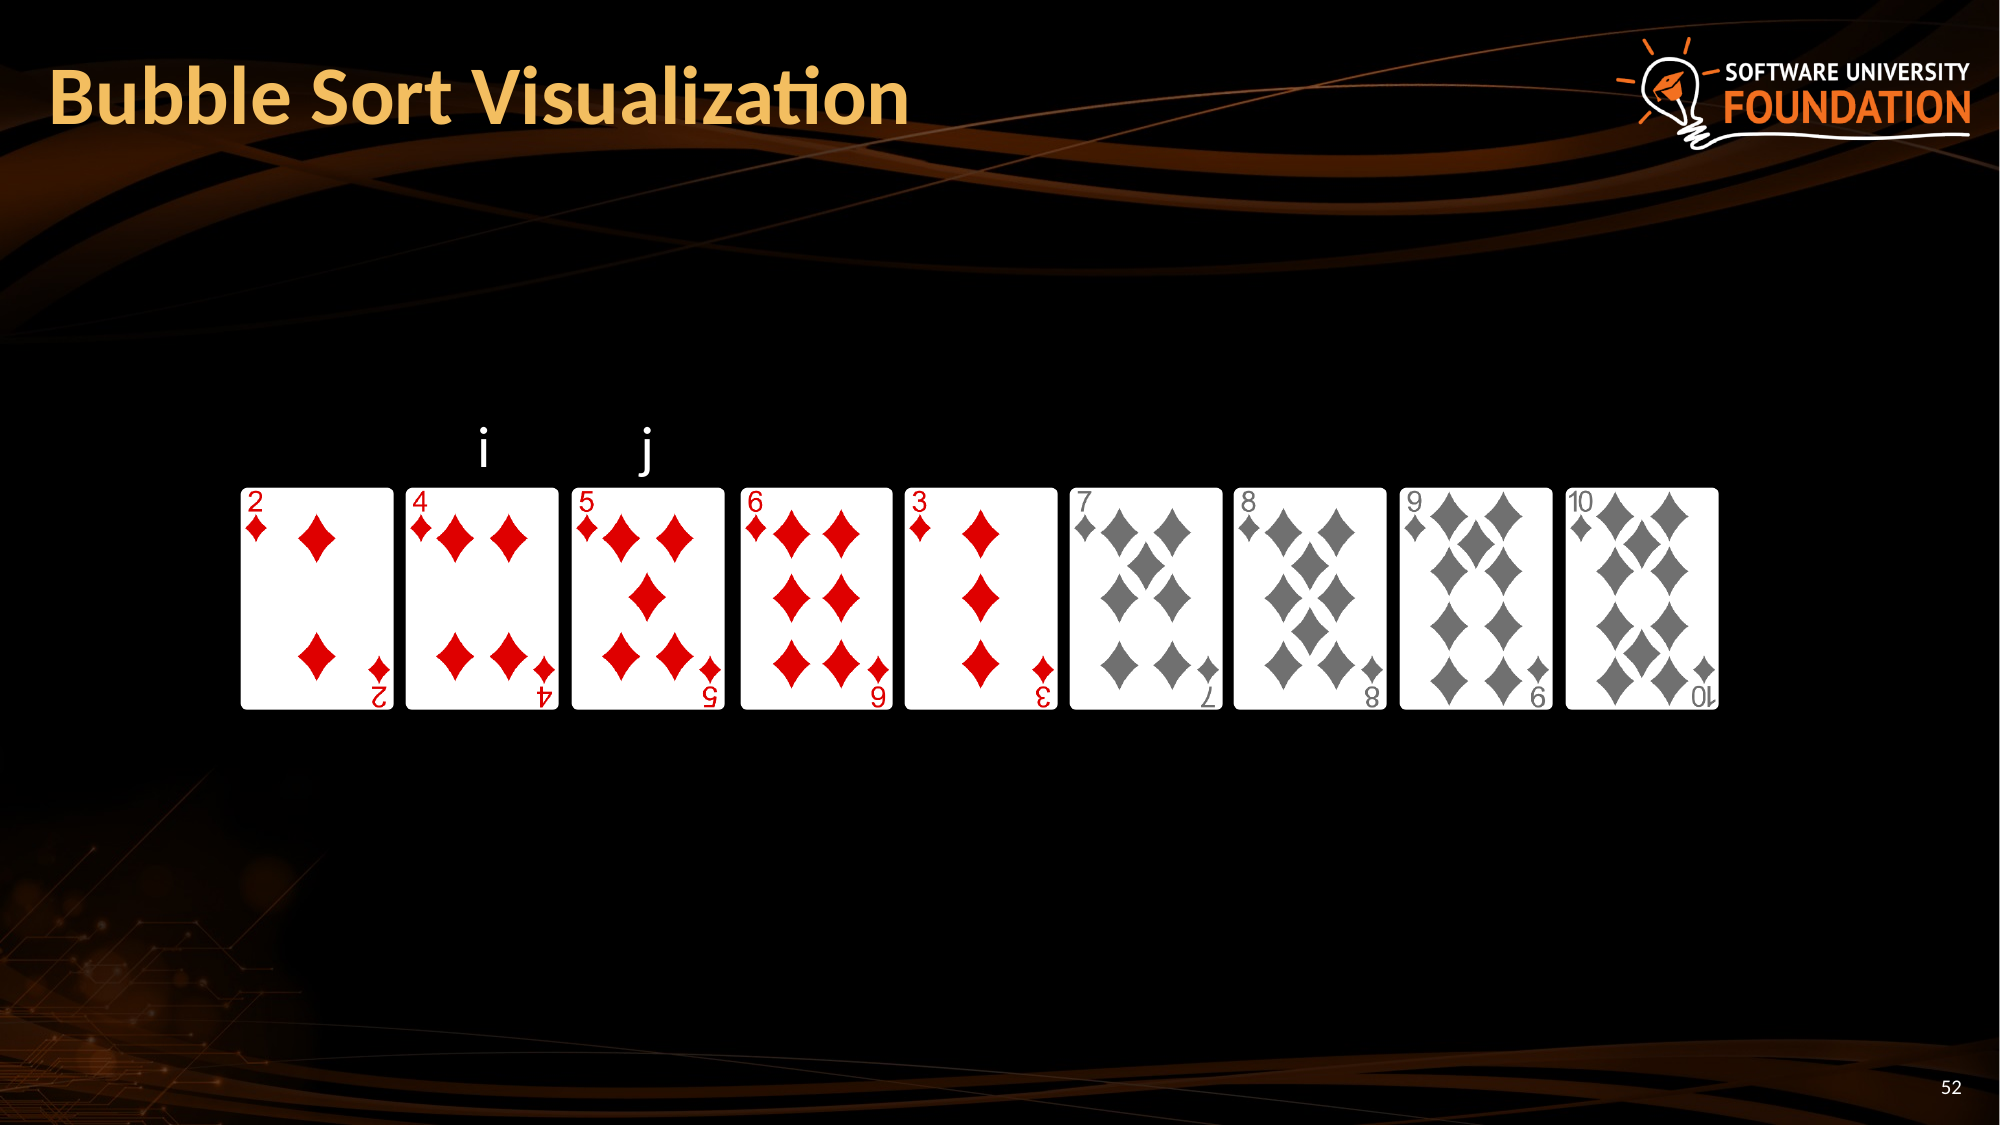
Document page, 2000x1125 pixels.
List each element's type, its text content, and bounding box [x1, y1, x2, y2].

slide_number 52 [1897, 1070, 1968, 1103]
text_box j [625, 401, 670, 487]
picture [0, 0, 2000, 1125]
title Bubble Sort Visualization [30, 6, 1602, 189]
text_box i [462, 401, 506, 487]
